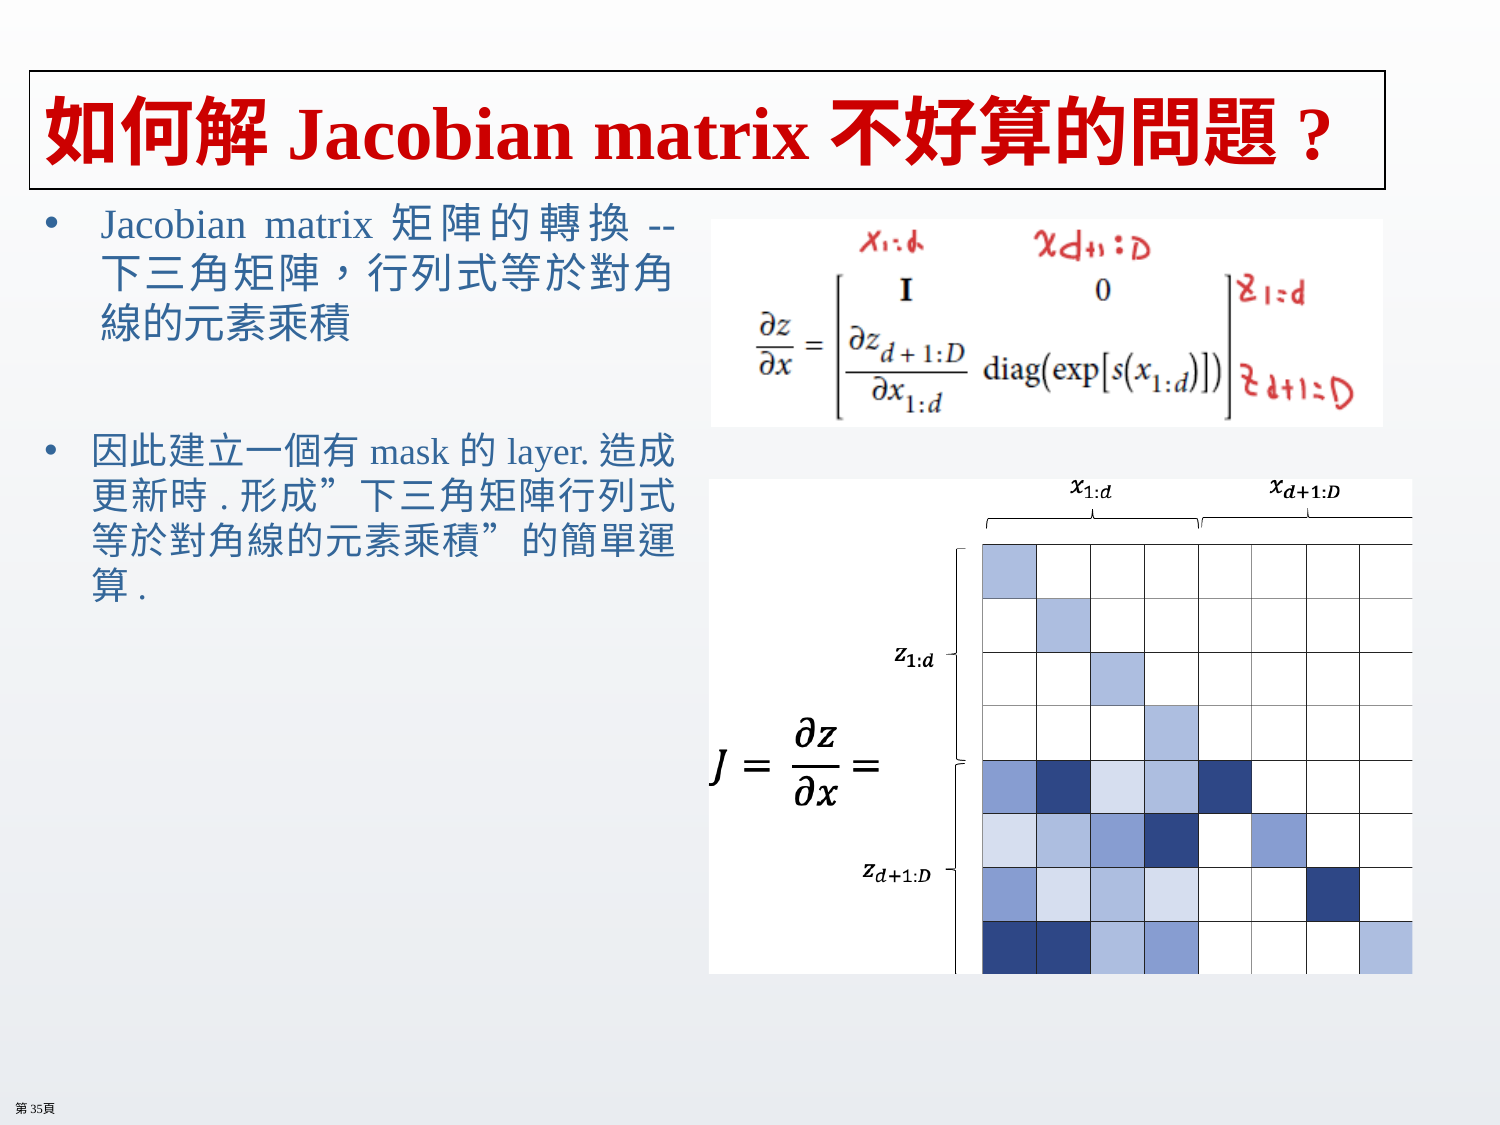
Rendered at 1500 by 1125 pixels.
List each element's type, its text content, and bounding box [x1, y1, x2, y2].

list Jacobian matrix矩陣的轉換-- 下三角矩陣，行列式等於對角線的元素乘積 因此建立一個有mask的layer.造成更新時.形成”下三角矩陣行列式等於對角線的元素乘積”的簡單運算. [29, 189, 691, 1017]
title 如何解Jacobian matrix不好算的問題? [29, 70, 1386, 190]
picture [708, 479, 1413, 974]
picture [711, 219, 1383, 427]
